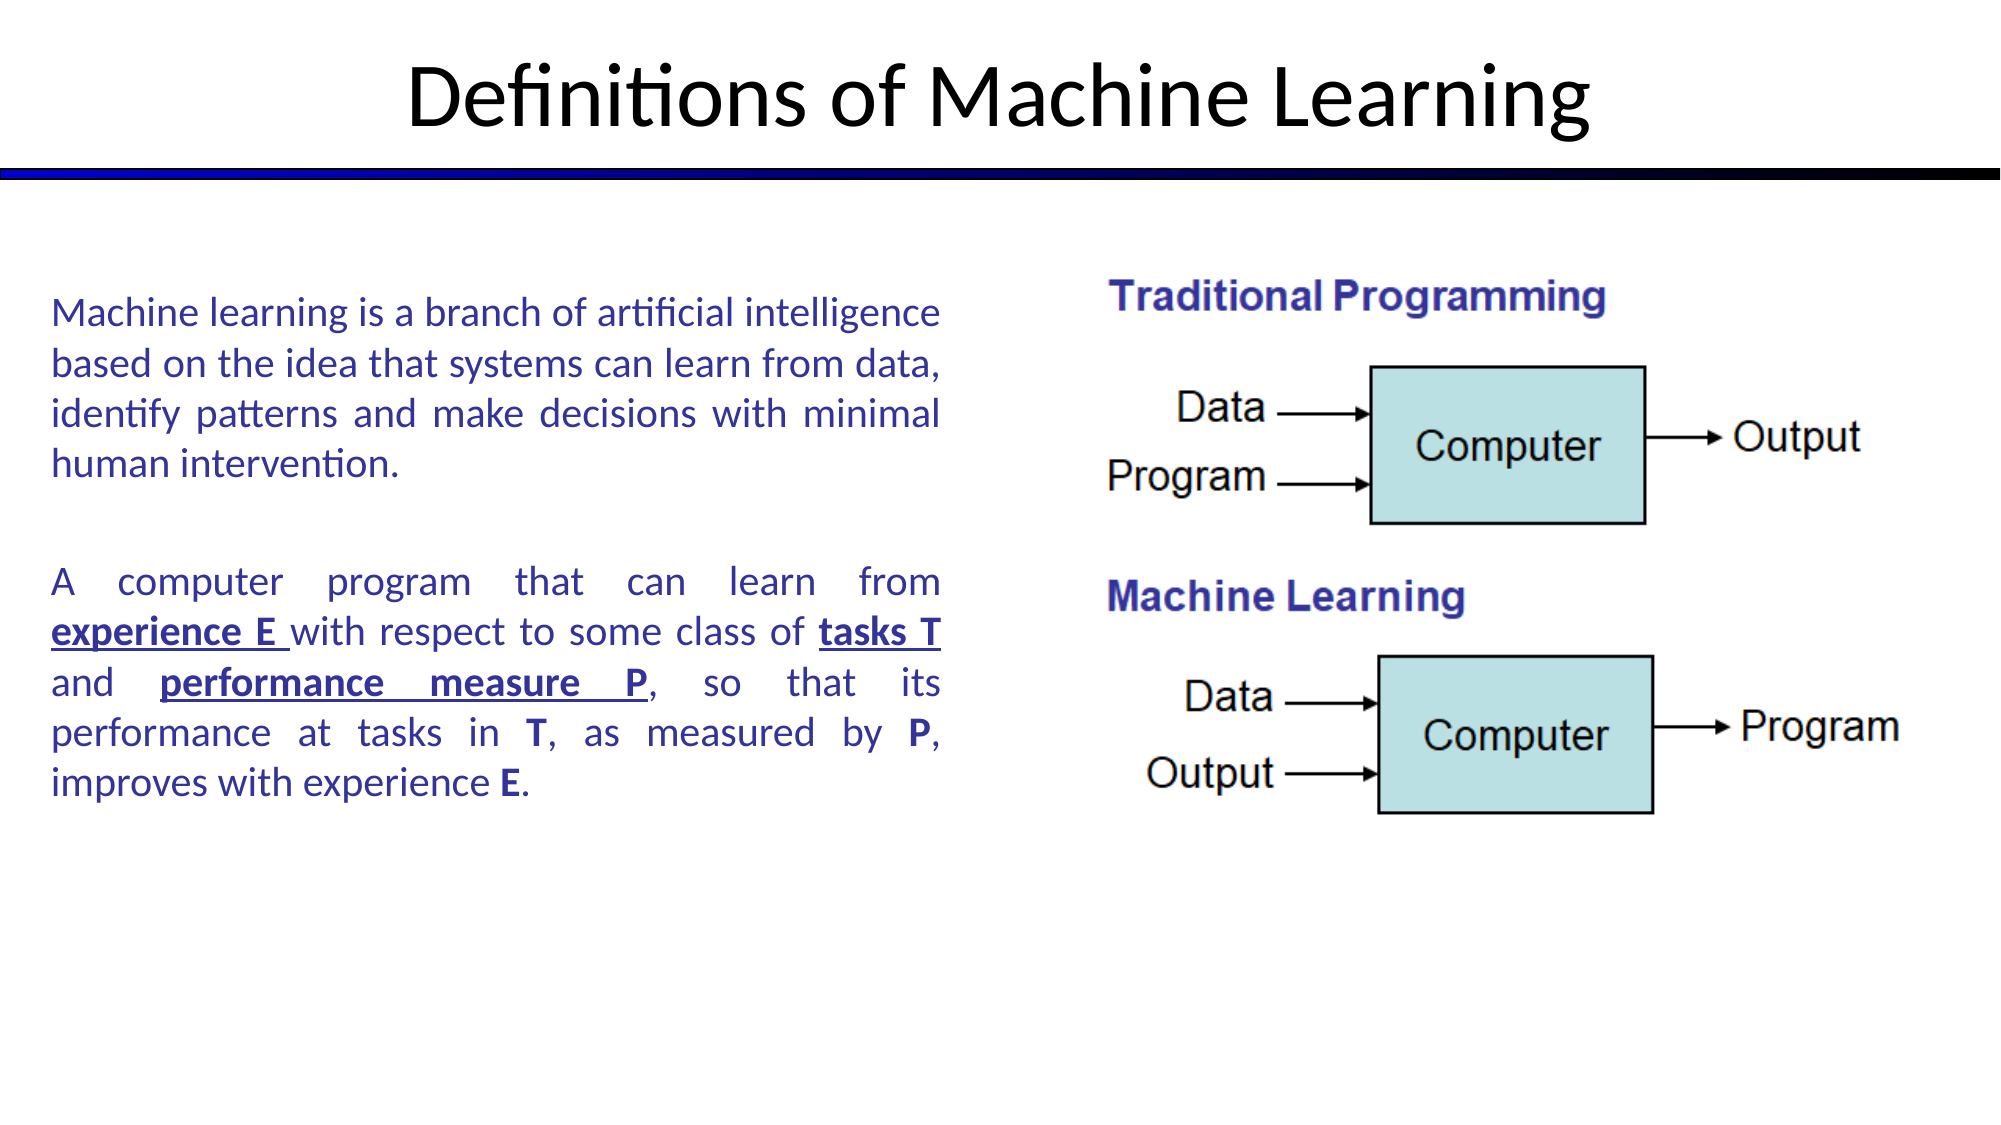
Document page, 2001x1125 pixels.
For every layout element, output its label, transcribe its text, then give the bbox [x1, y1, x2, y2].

list Machine learning is a branch of artificial intelligence based on the idea that systems can learn from data, identify patterns and make decisions with minimal human intervention. A computer program that can learn from experience E with respect to some class of tasks T and performance measure P, so that its performance at tasks in T, as measured by P, improves with experience E. [35, 277, 957, 826]
picture [1027, 203, 1966, 908]
title Definitions of Machine Learning [0, 0, 2000, 184]
